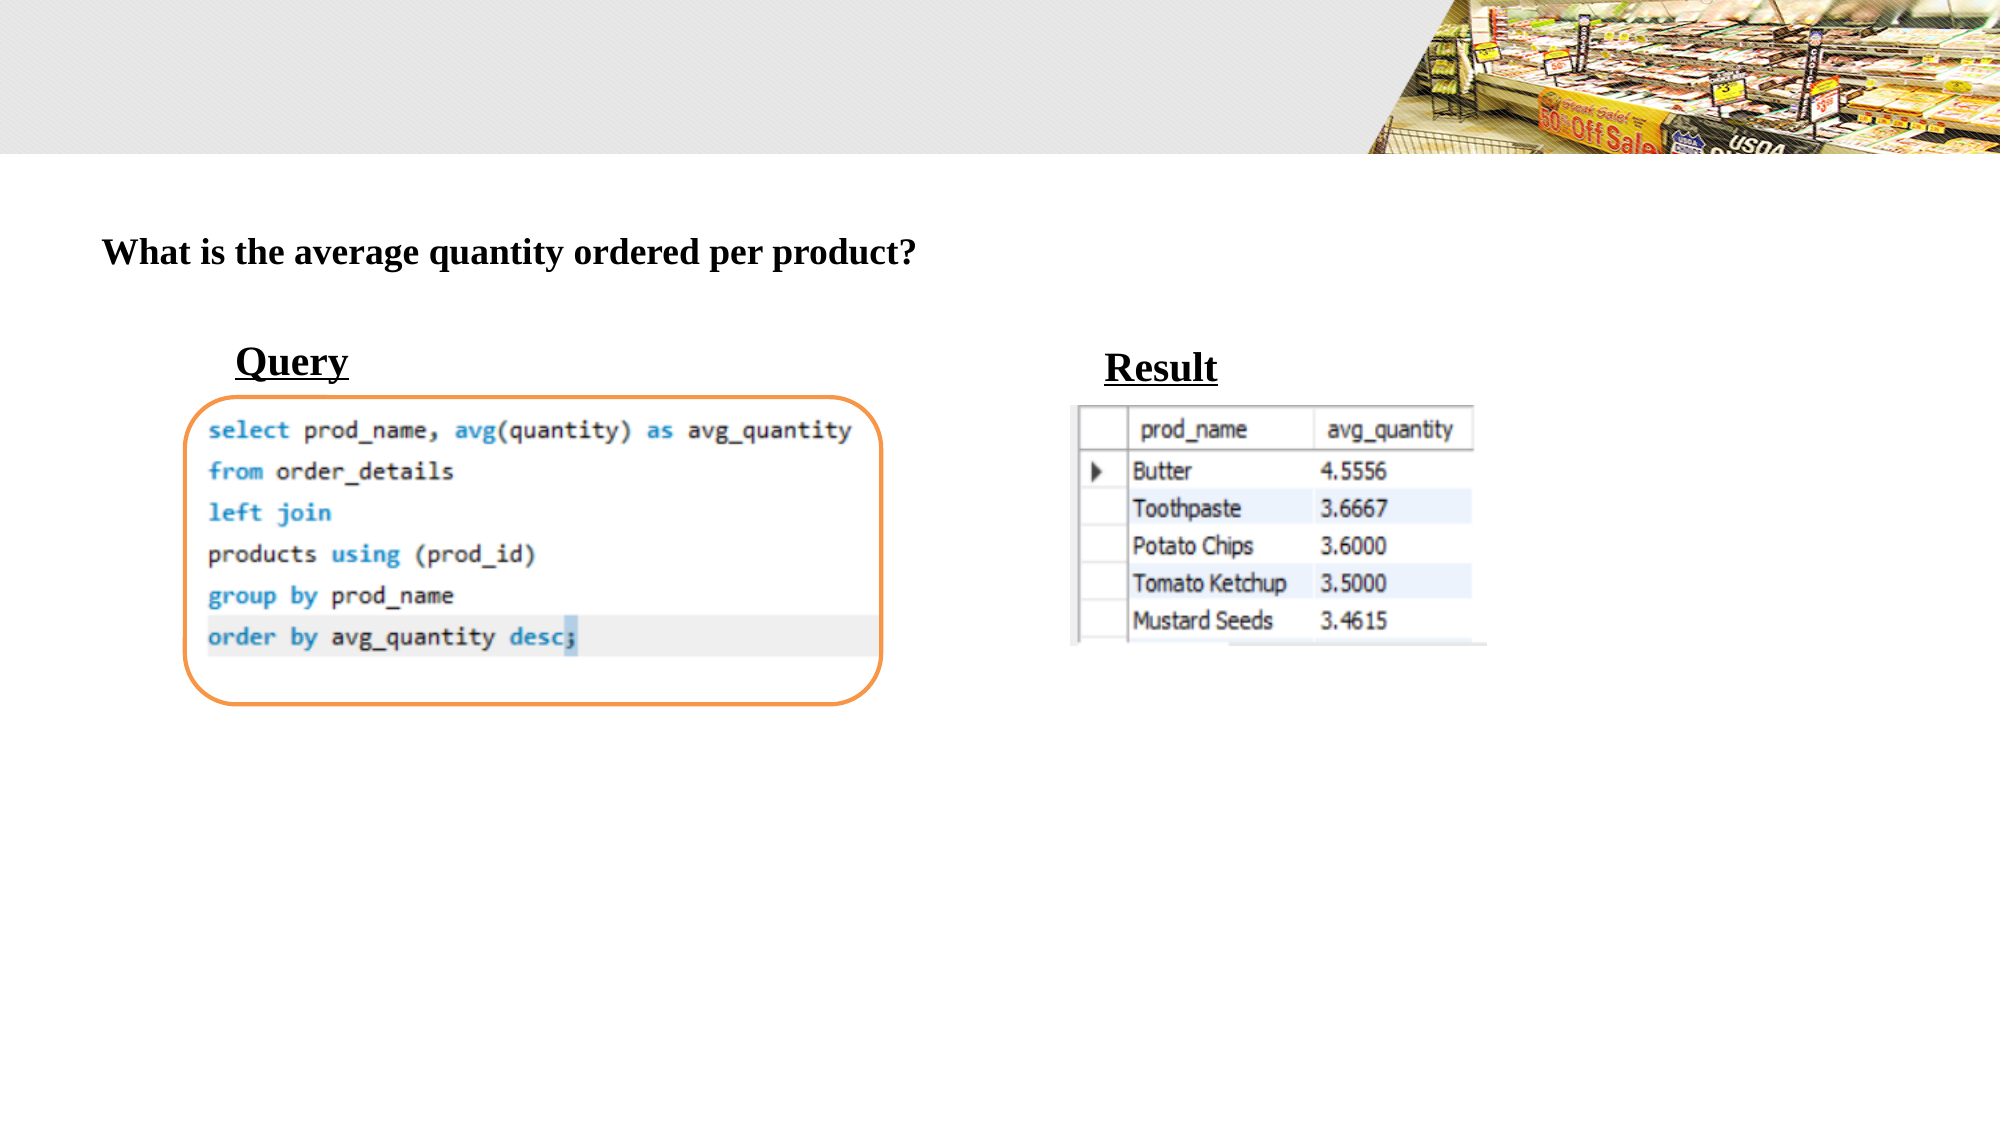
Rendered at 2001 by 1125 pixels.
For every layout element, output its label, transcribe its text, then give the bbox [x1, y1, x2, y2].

text_box [202, 394, 864, 407]
text_box Result [1089, 332, 1279, 398]
picture [0, 0, 2000, 1125]
list What is the average quantity ordered per product? [86, 219, 1925, 1045]
text_box Query [220, 326, 540, 392]
text_box [182, 419, 882, 707]
